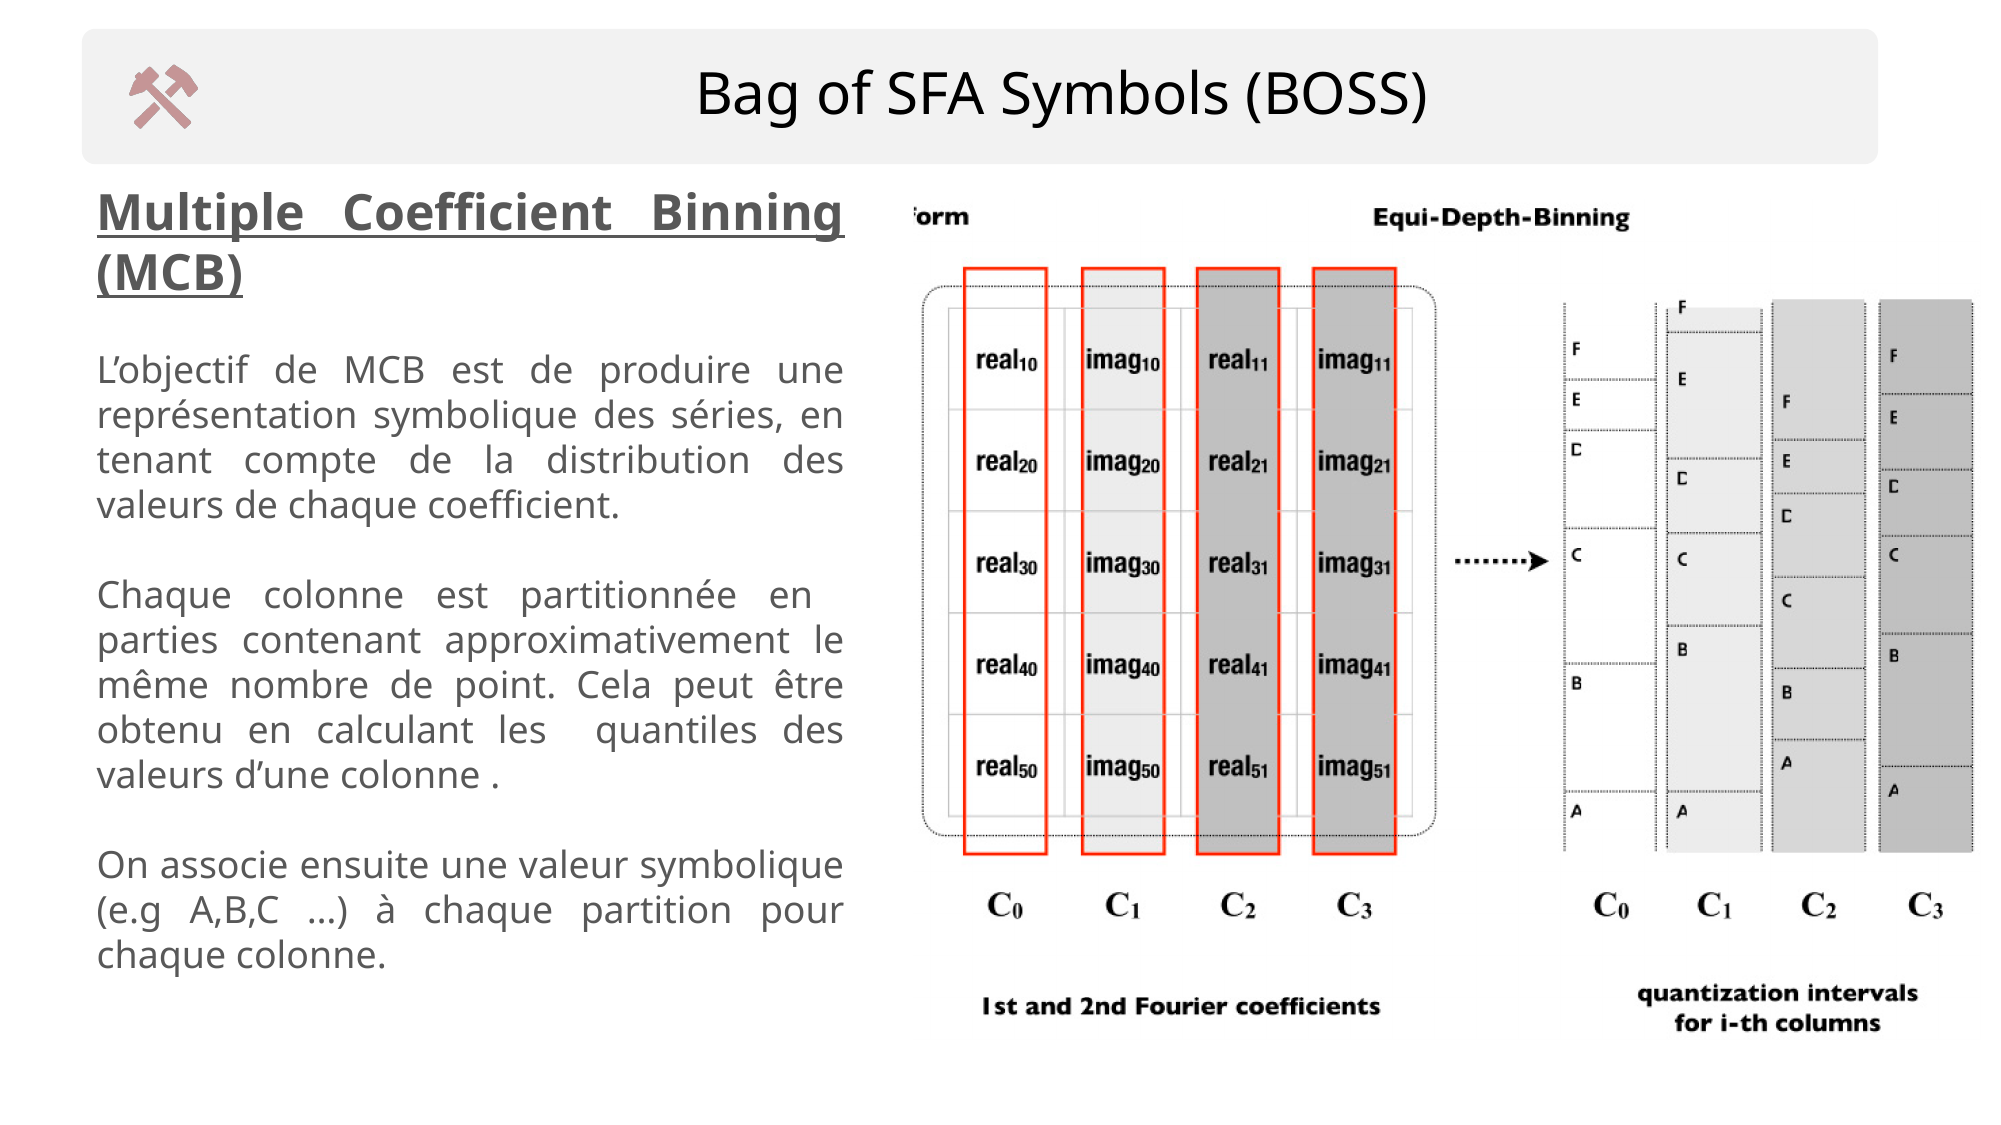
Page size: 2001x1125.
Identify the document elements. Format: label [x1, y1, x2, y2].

text_box [125, 58, 202, 135]
picture [913, 199, 1981, 1040]
text_box [81, 28, 1875, 165]
text_box [244, 23, 1879, 160]
